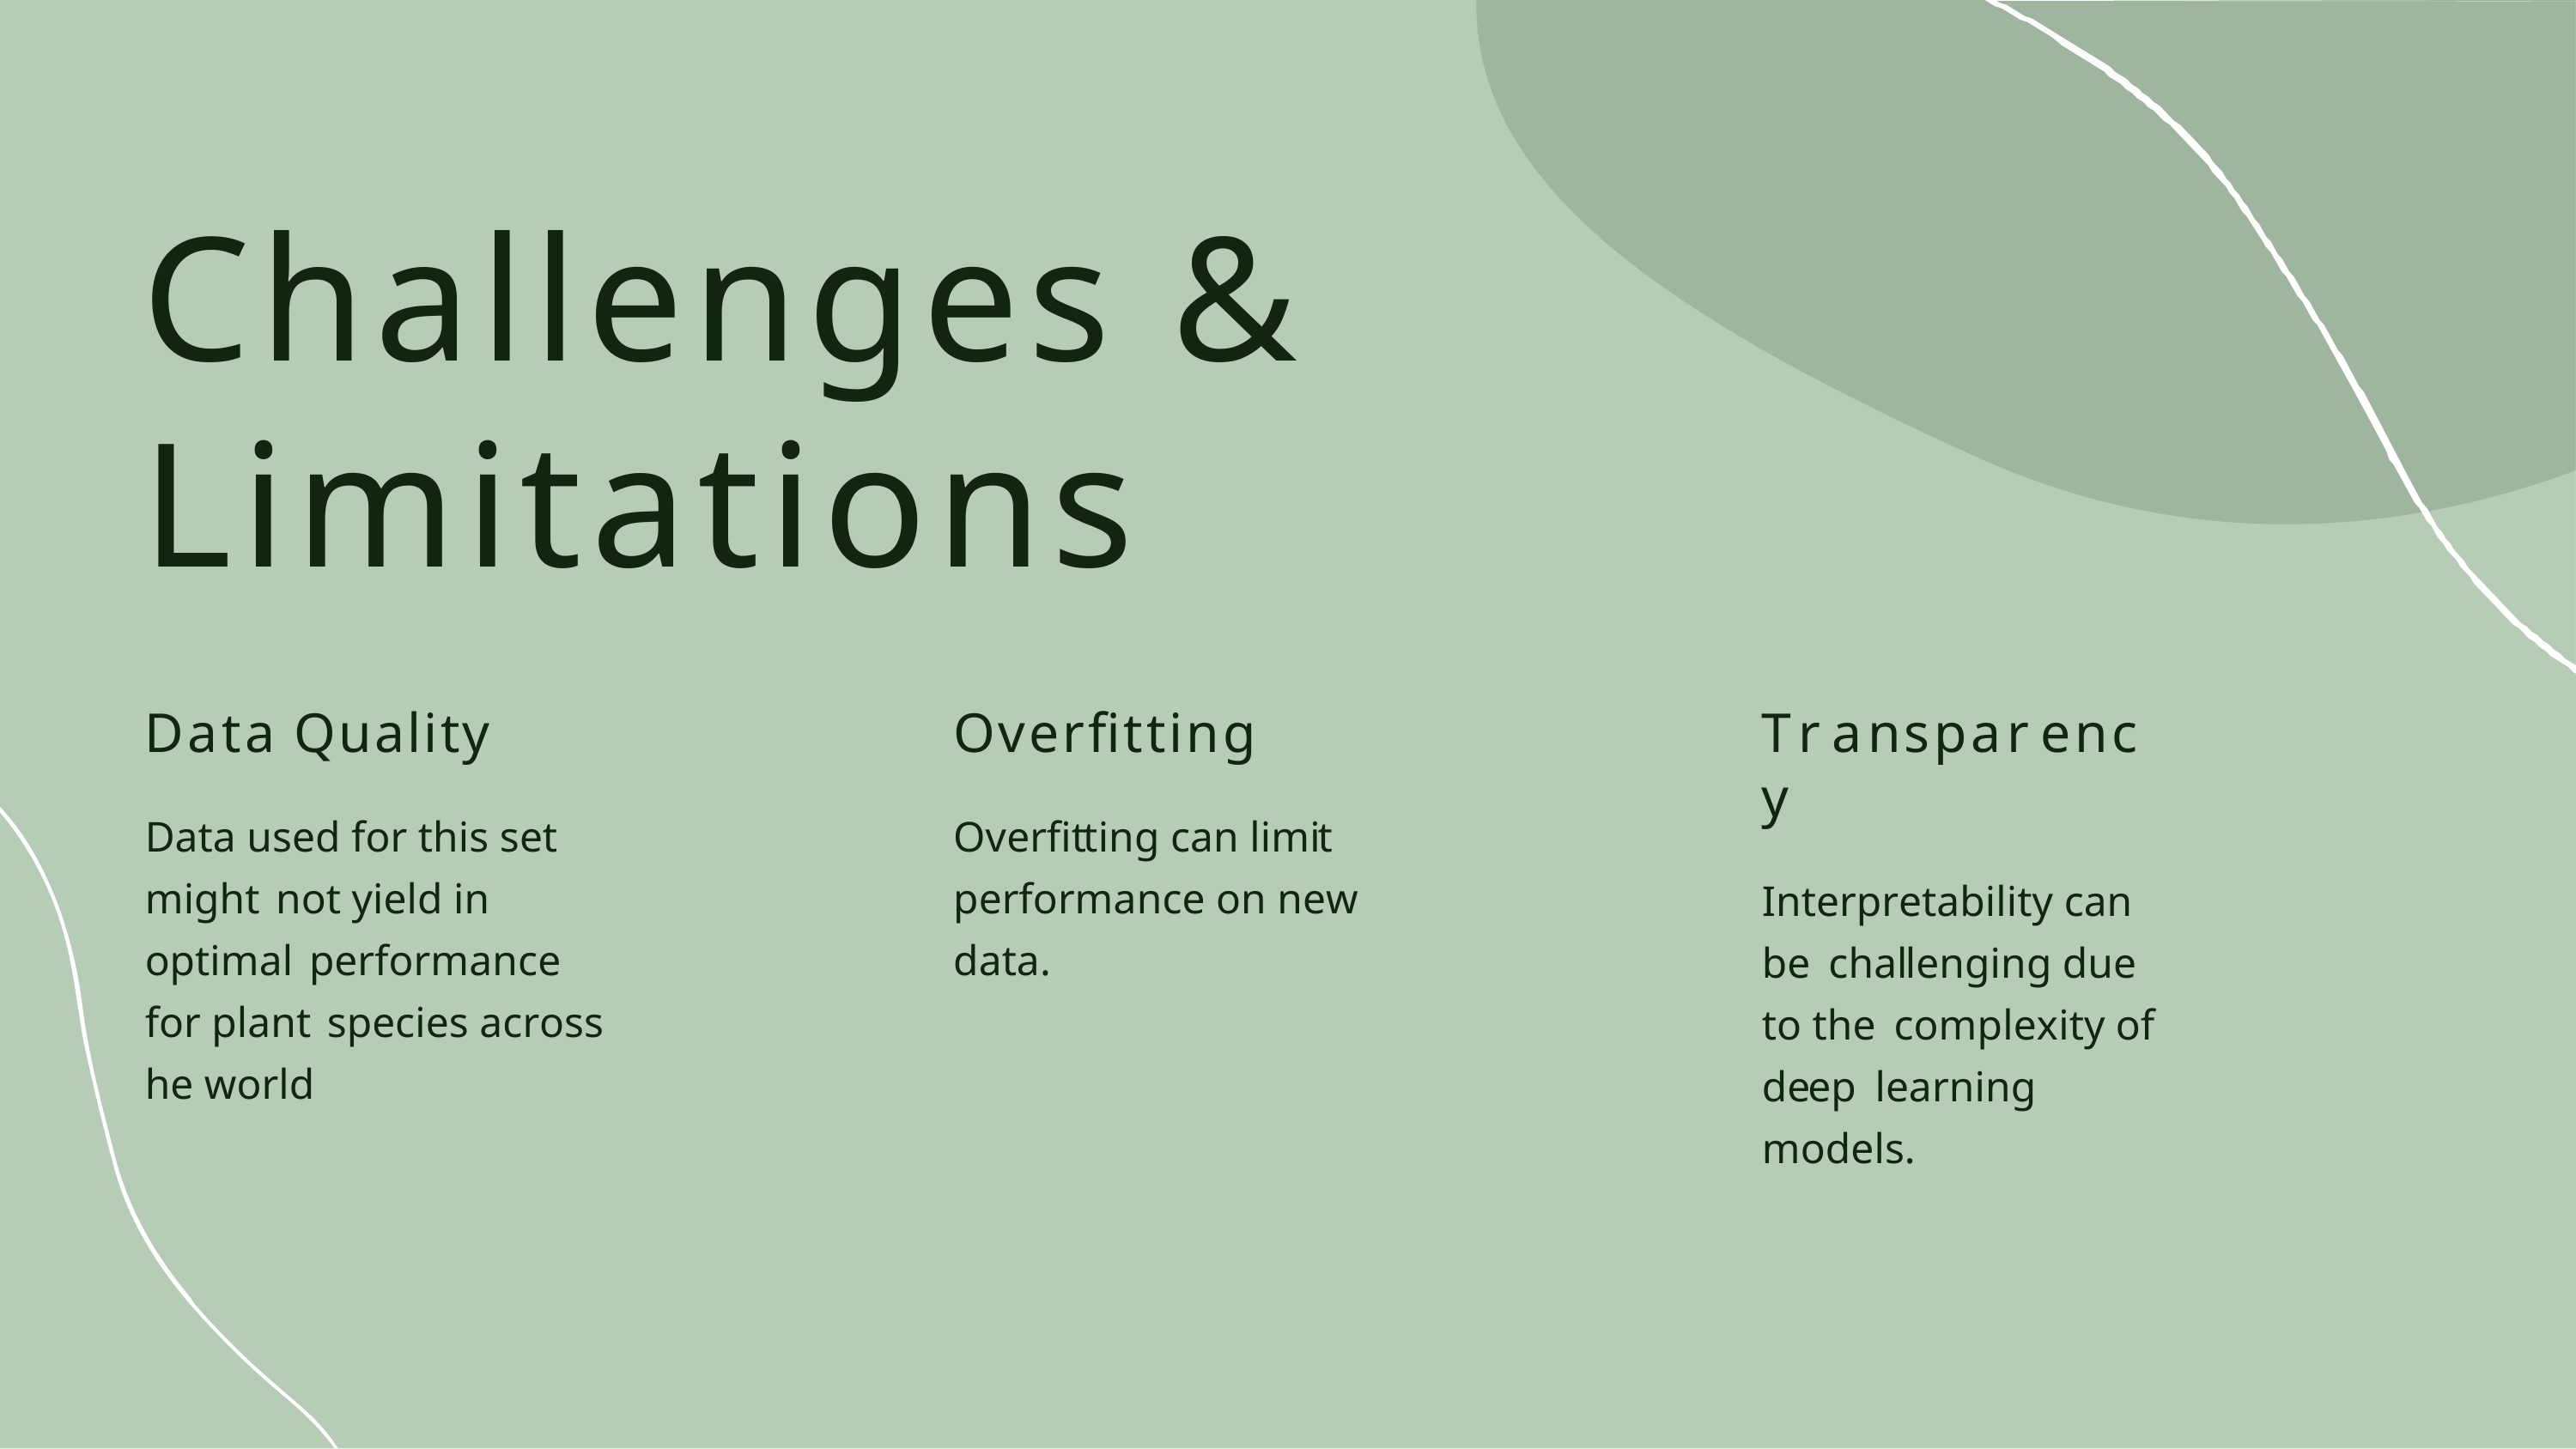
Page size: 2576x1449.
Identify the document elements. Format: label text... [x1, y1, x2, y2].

text_box Overfitting Overfitting can limit performance on new data. [951, 697, 1414, 985]
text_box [1476, 0, 2576, 675]
text_box Data Quality Data used for this set might not yield in optimal performance for plant species across he world [143, 697, 628, 1107]
text_box Transparency Interpretability can be challenging due to the complexity of deep learning models. [1759, 697, 2170, 1172]
title Challenges & Limitations [140, 187, 1471, 602]
text_box [0, 806, 338, 1449]
